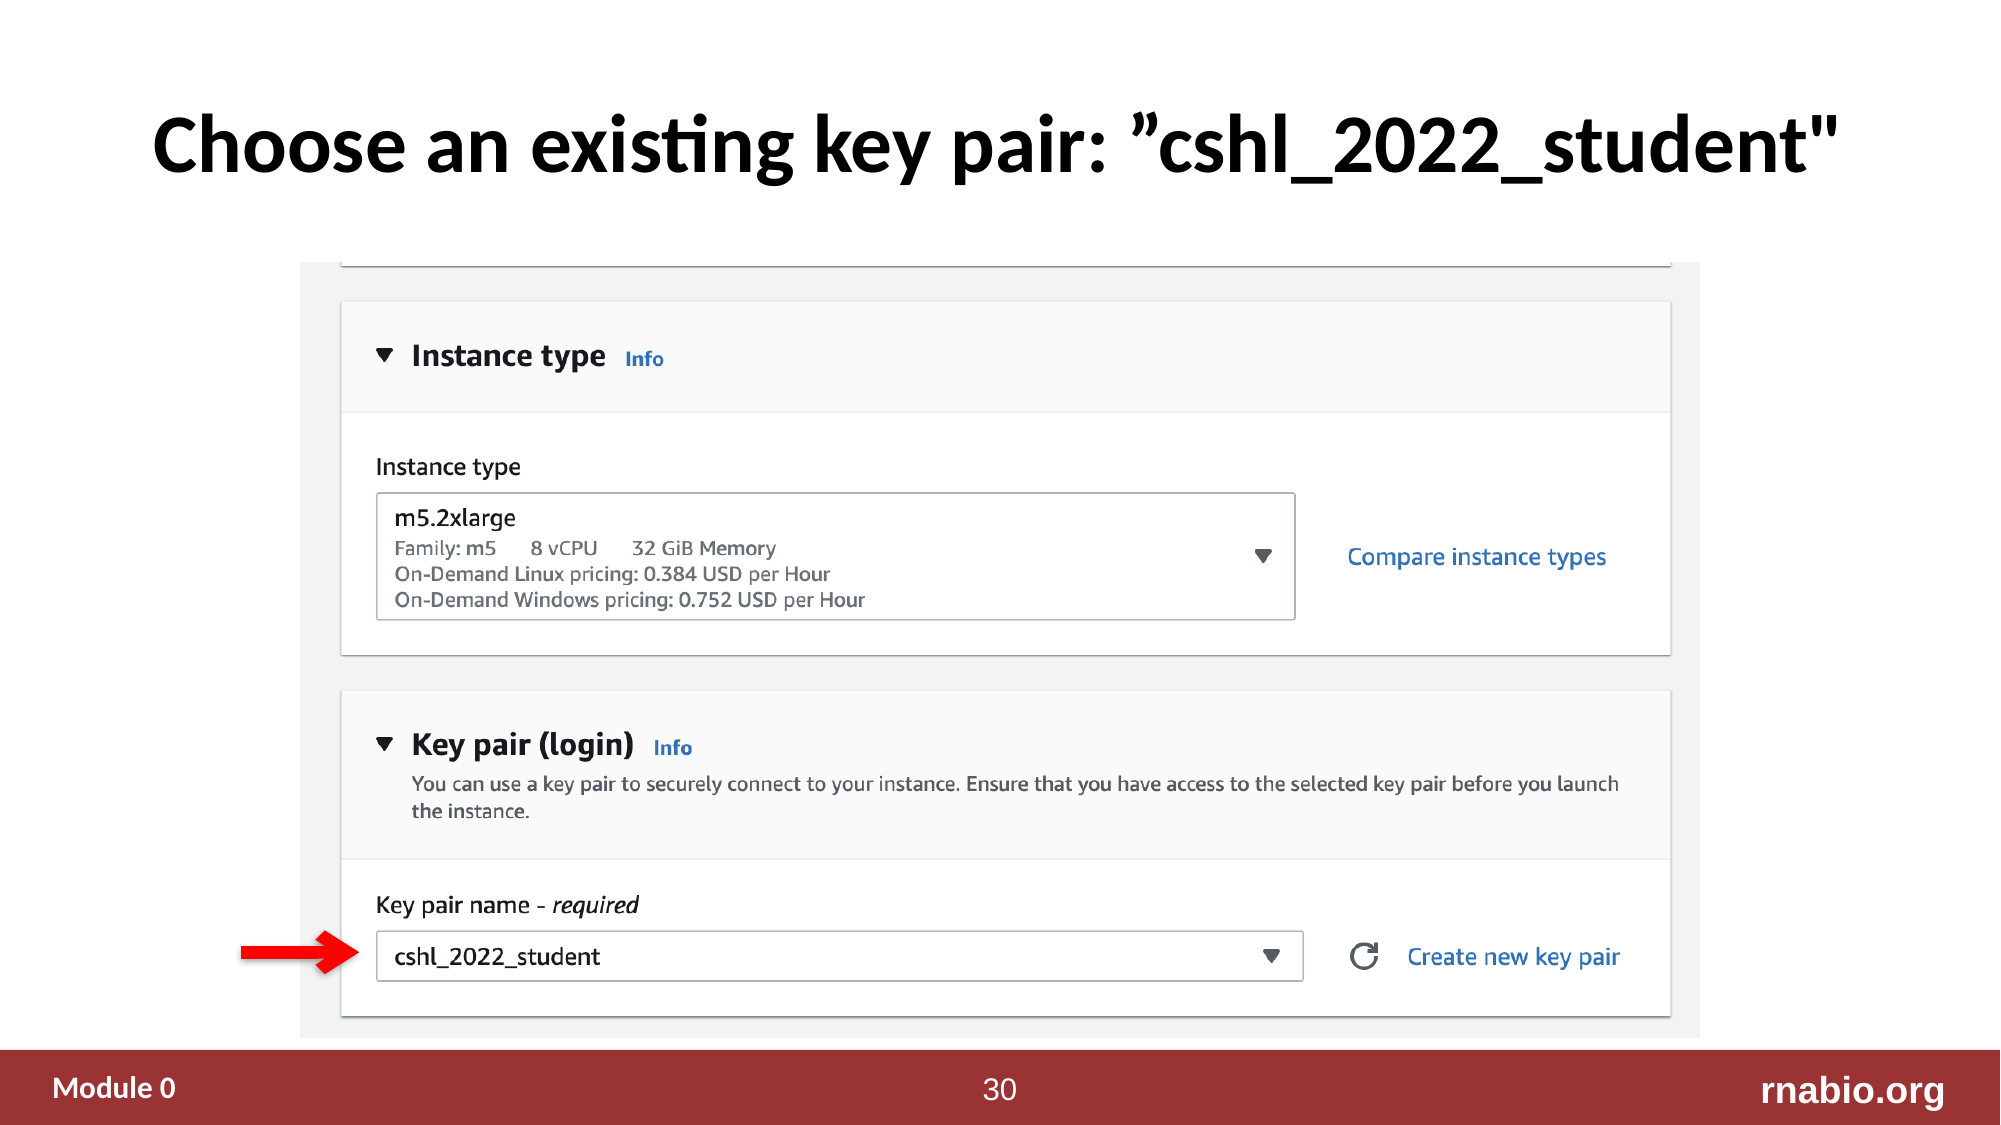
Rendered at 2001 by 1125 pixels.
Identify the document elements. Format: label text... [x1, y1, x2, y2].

title Choose an existing key pair: ”cshl_2022_student" [33, 45, 1967, 233]
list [300, 262, 1700, 1038]
